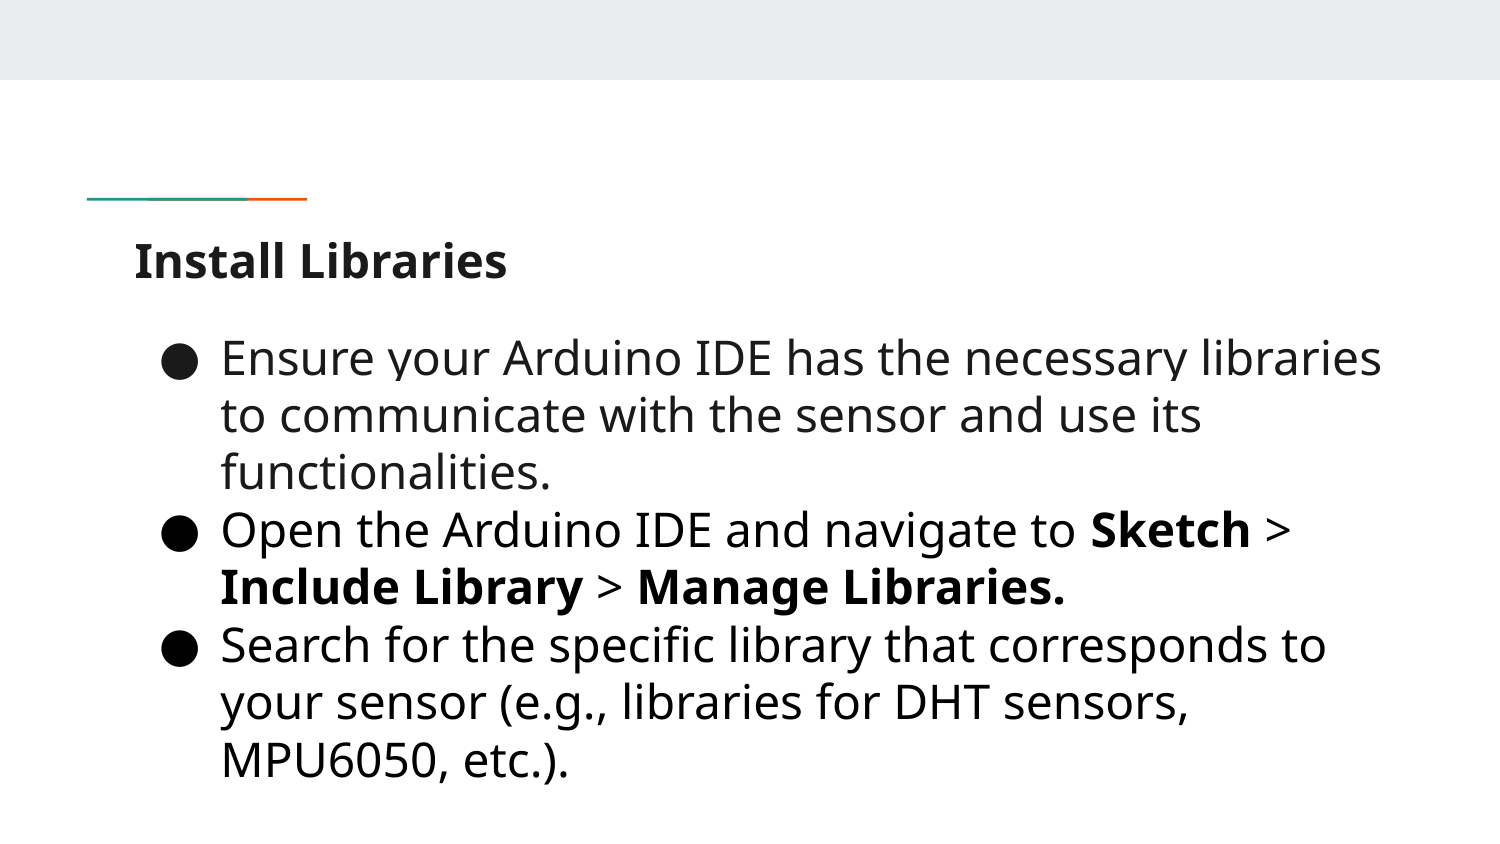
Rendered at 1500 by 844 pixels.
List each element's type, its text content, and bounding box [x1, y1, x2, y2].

text_box Ensure your Arduino IDE has the necessary libraries to communicate with the sensor and use its functionalities. Open the Arduino IDE and navigate to Sketch > Include Library > Manage Libraries. Search for the specific library that corresponds to your sensor (e.g., libraries for DHT sensors, MPU6050, etc.). [130, 312, 1407, 844]
title Install Libraries [119, 216, 1381, 305]
